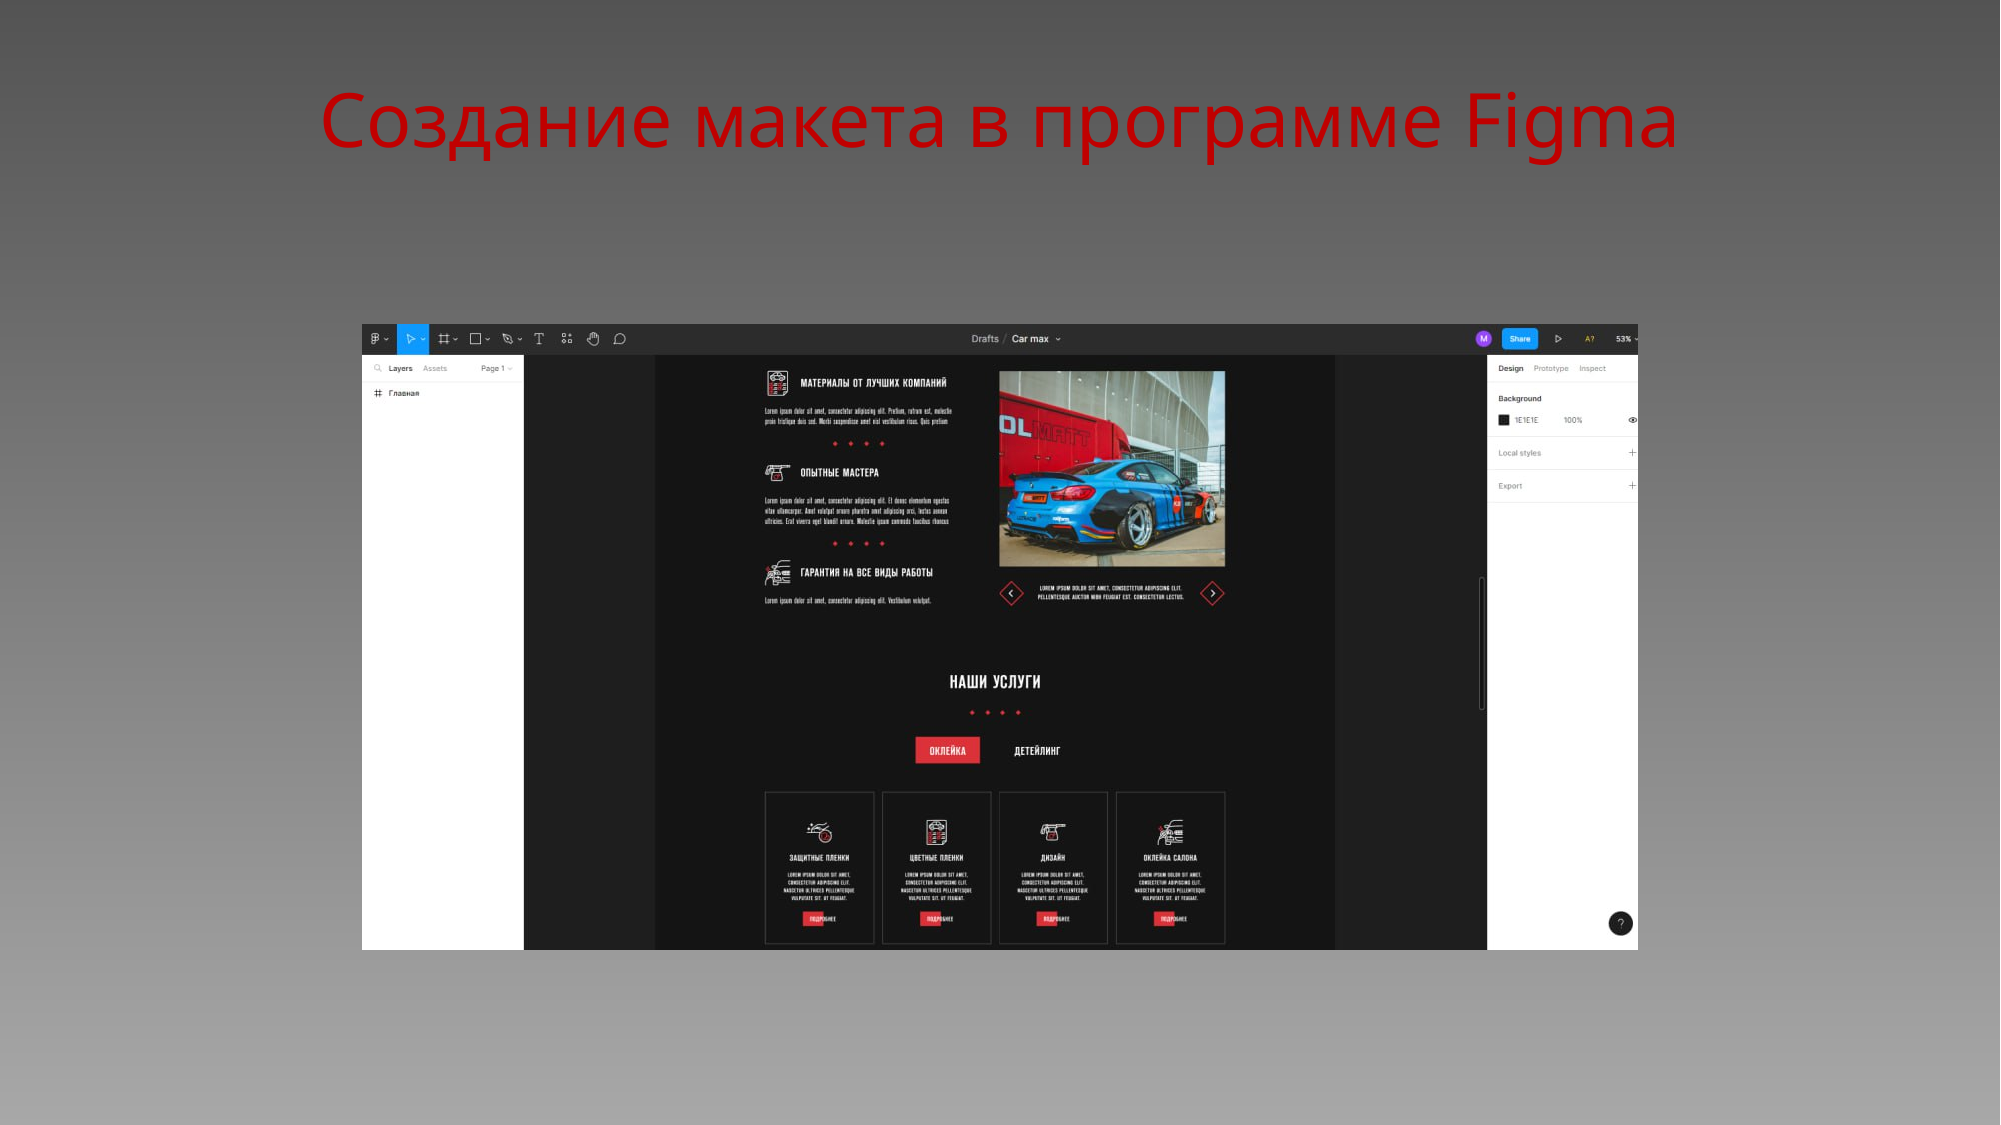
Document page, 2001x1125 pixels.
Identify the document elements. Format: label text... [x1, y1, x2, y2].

title Создание макета в программе Figma [137, 59, 1863, 278]
picture [362, 324, 1638, 950]
